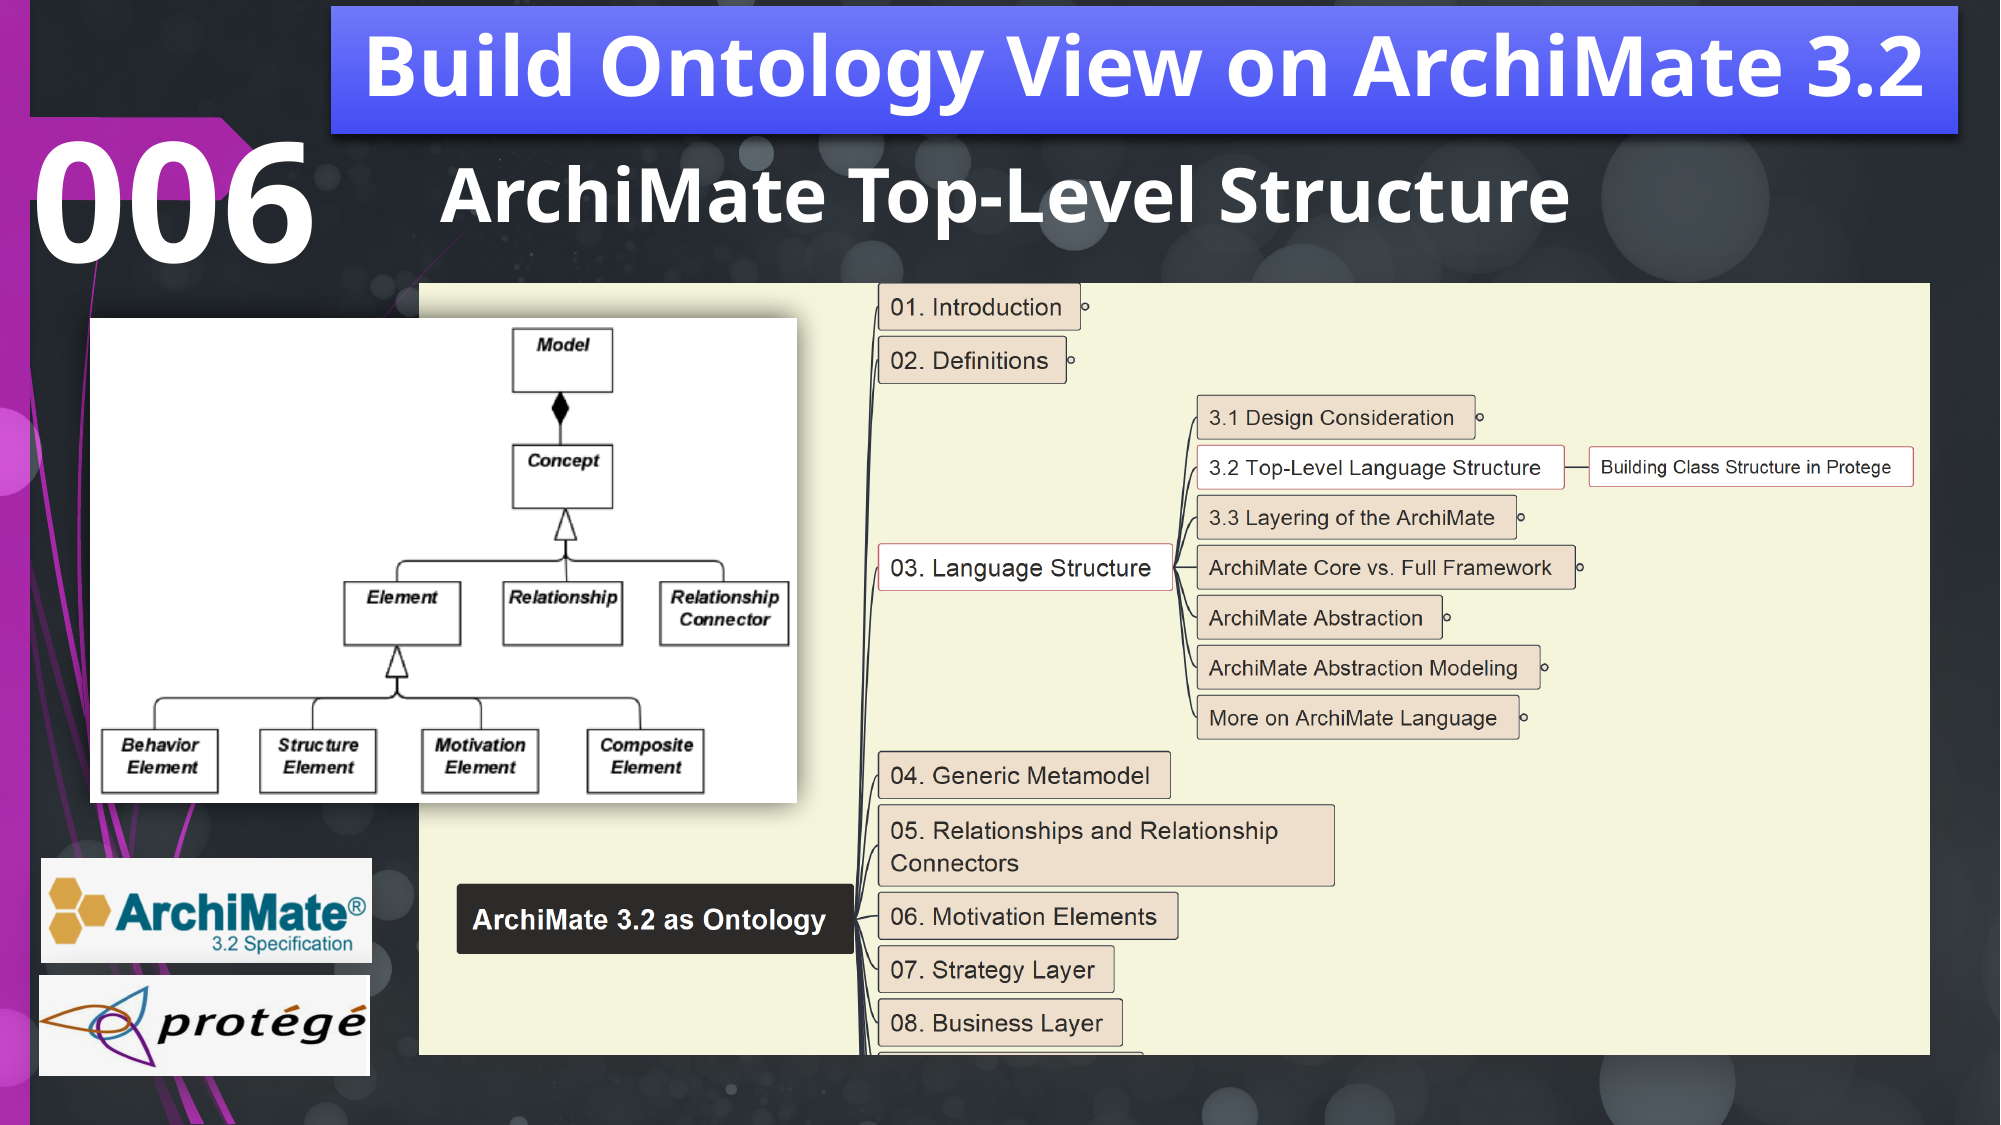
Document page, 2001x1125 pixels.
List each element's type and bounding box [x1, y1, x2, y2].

list [419, 283, 1930, 1056]
picture [0, 0, 2000, 1125]
